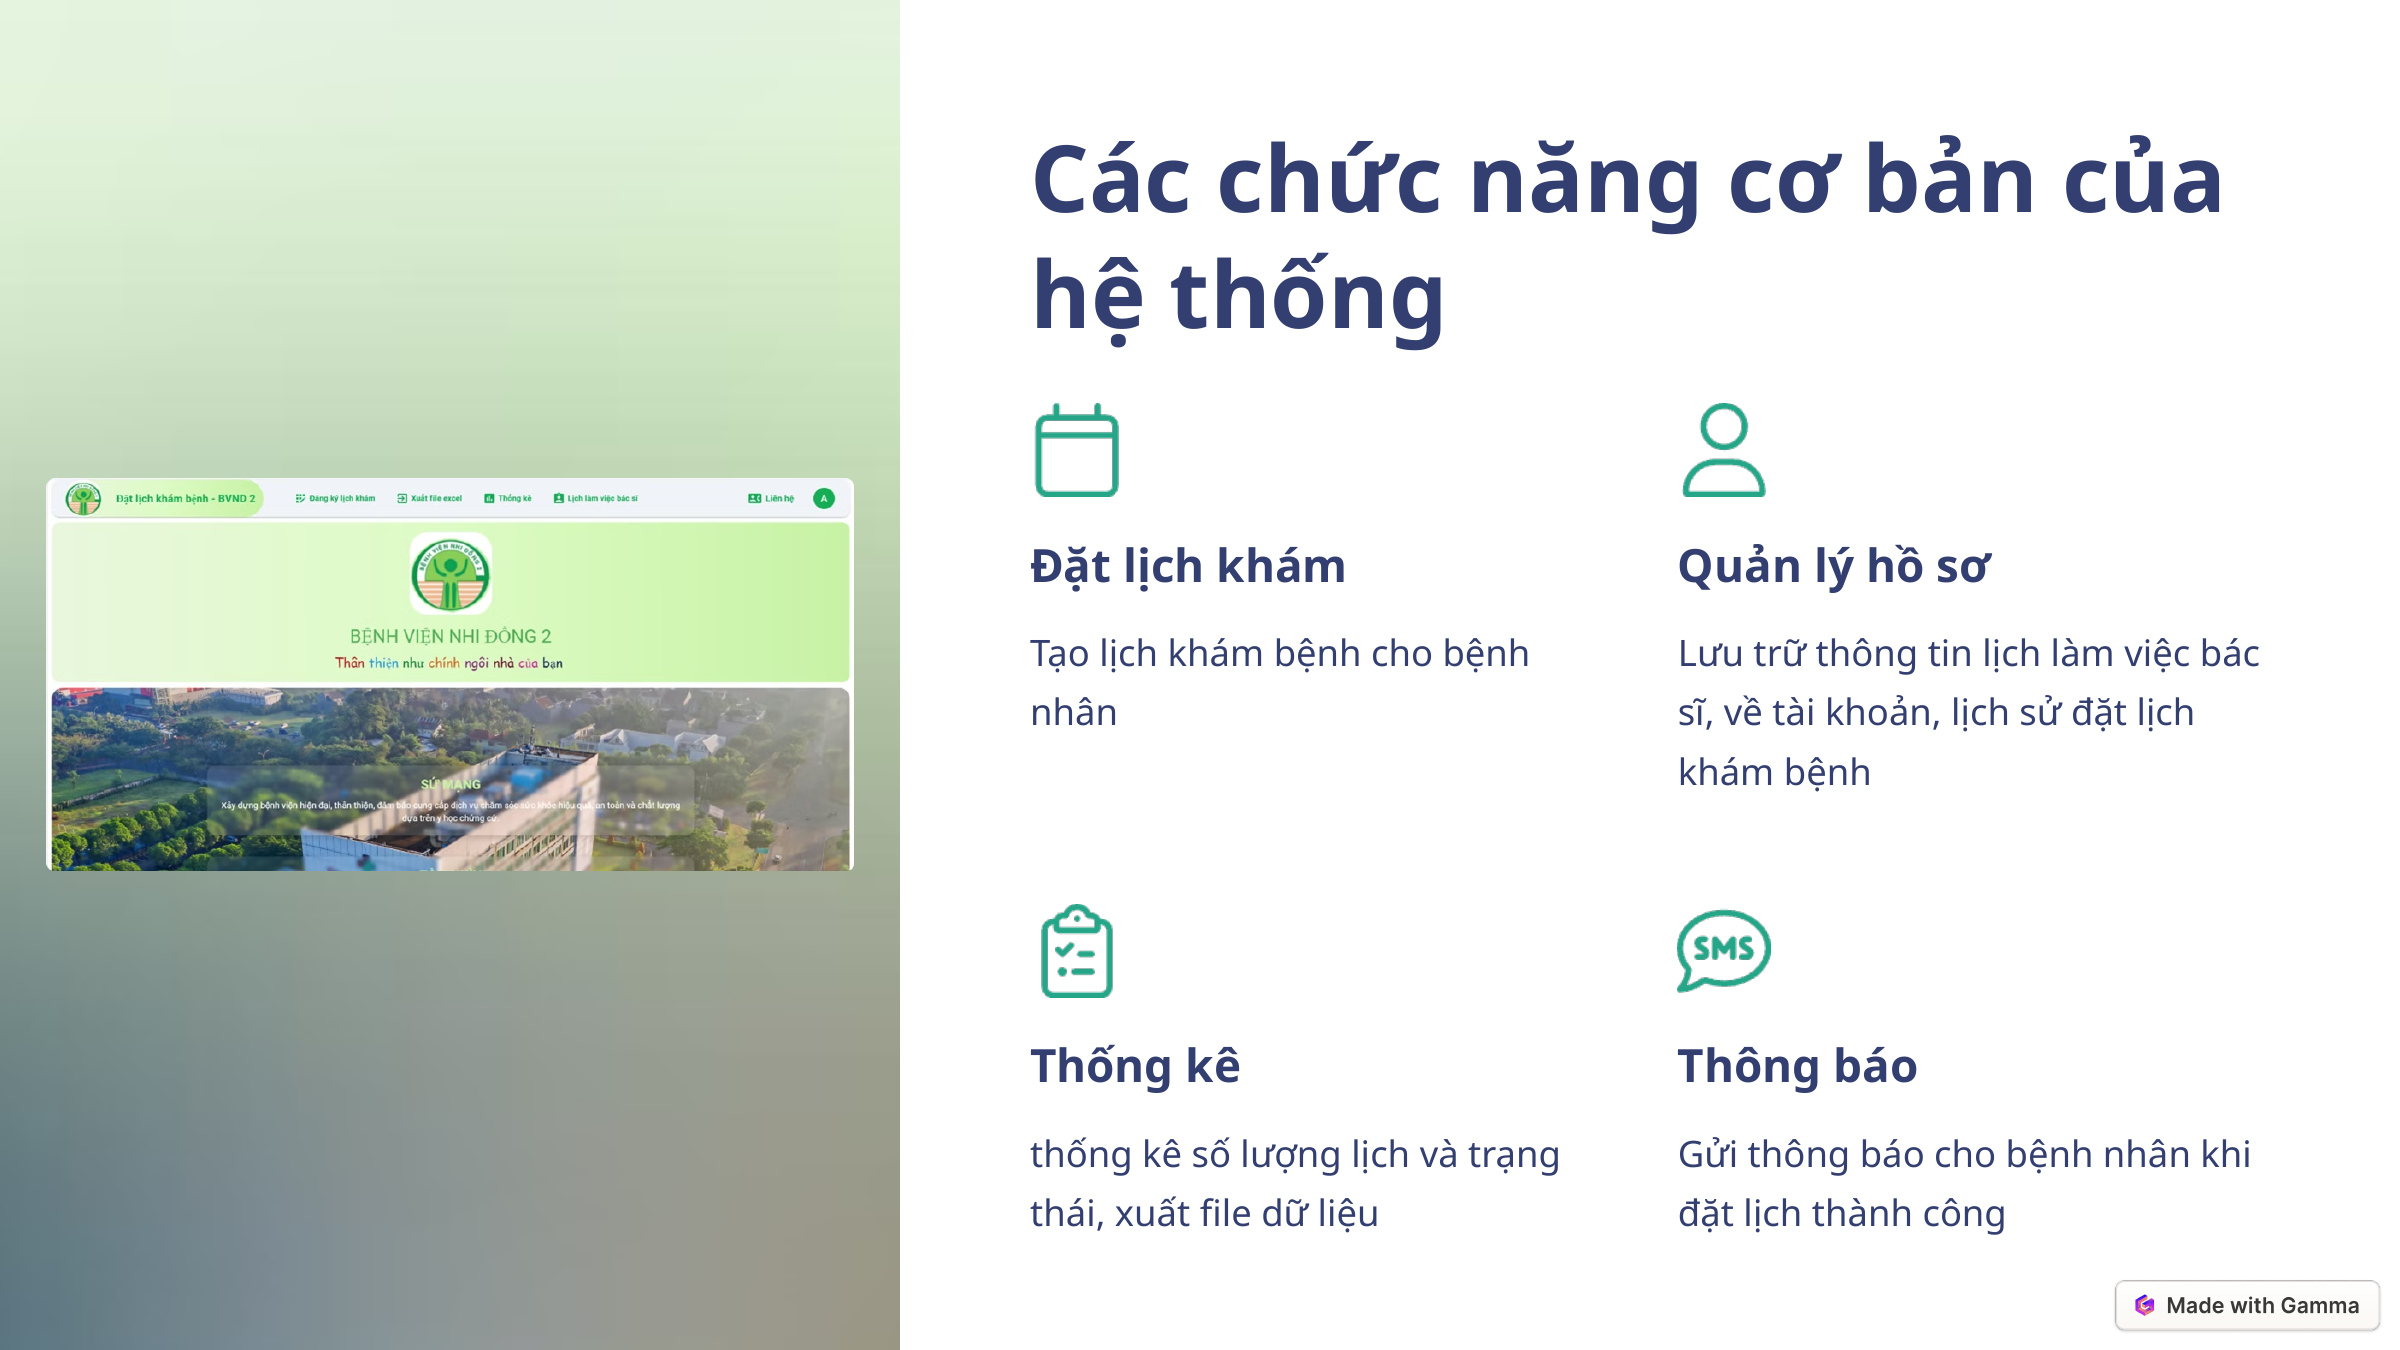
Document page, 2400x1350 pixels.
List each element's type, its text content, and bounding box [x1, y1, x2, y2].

text_box Gửi thông báo cho bệnh nhân khi đặt lịch thành công [1677, 1115, 2270, 1235]
text_box thống kê số lượng lịch và trạng thái, xuất file dữ liệu [1030, 1115, 1622, 1235]
picture [0, 0, 900, 1350]
text_box Thống kê [1030, 1034, 1496, 1093]
picture [1677, 904, 1771, 998]
picture [1677, 403, 1771, 497]
text_box Tạo lịch khám bệnh cho bệnh nhân [1030, 614, 1622, 734]
text_box Đặt lịch khám [1030, 534, 1496, 593]
text_box Thông báo [1677, 1034, 2143, 1093]
text_box Lưu trữ thông tin lịch làm việc bác sĩ, về tài khoản, lịch sử đặt lịch khám bệnh [1677, 614, 2270, 793]
picture [1030, 403, 1124, 497]
picture [2106, 1271, 2389, 1339]
text_box Quản lý hồ sơ [1677, 534, 2143, 593]
text_box Các chức năng cơ bản của hệ thống [1030, 115, 2270, 348]
picture [1030, 904, 1124, 998]
